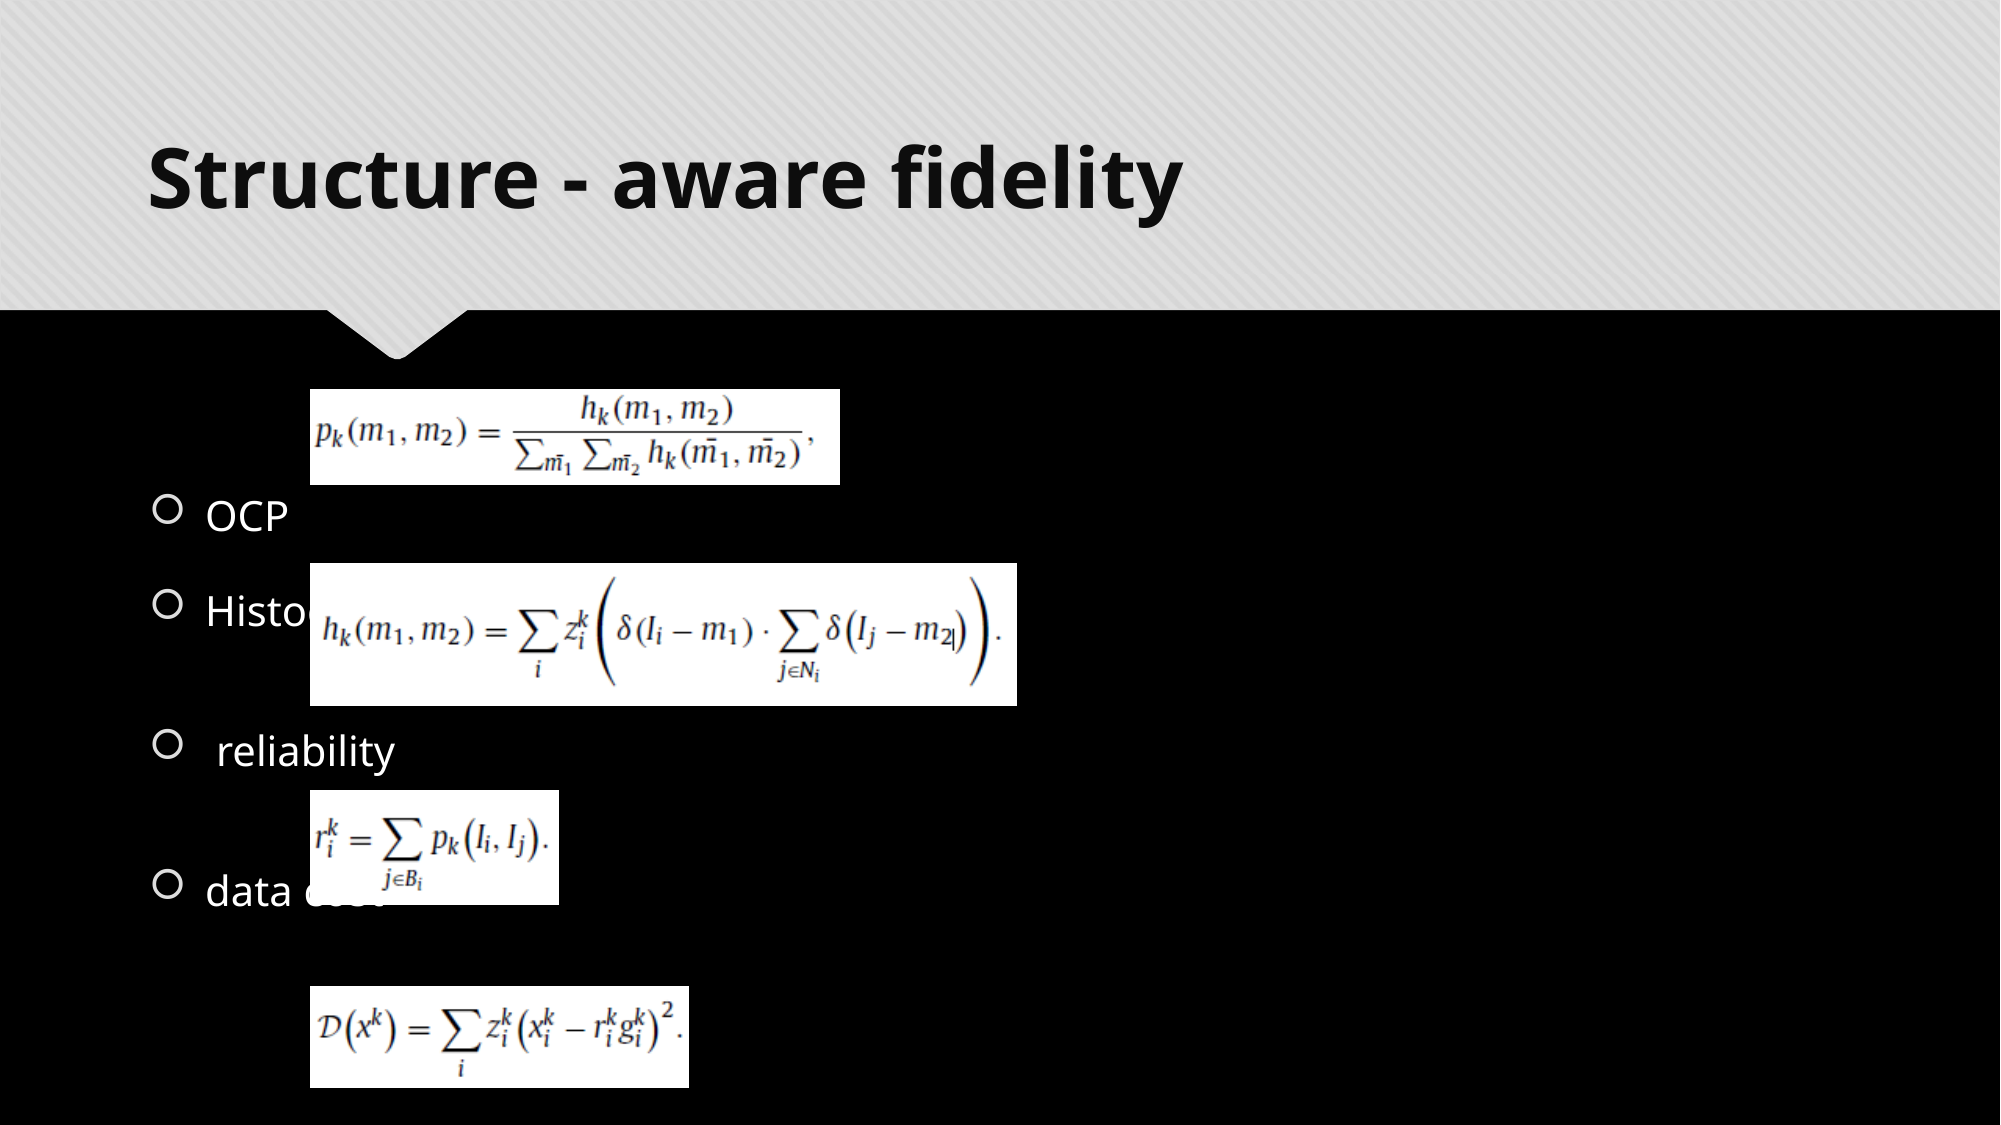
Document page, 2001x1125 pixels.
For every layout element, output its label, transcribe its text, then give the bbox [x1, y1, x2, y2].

picture [1, 1, 1999, 357]
picture [309, 985, 689, 1088]
picture [309, 388, 840, 485]
picture [309, 790, 559, 905]
picture [309, 563, 1017, 706]
text_box Structure - aware fidelity [132, 73, 1867, 233]
text_box OCP Histogram reliability data cost [134, 364, 1866, 1125]
